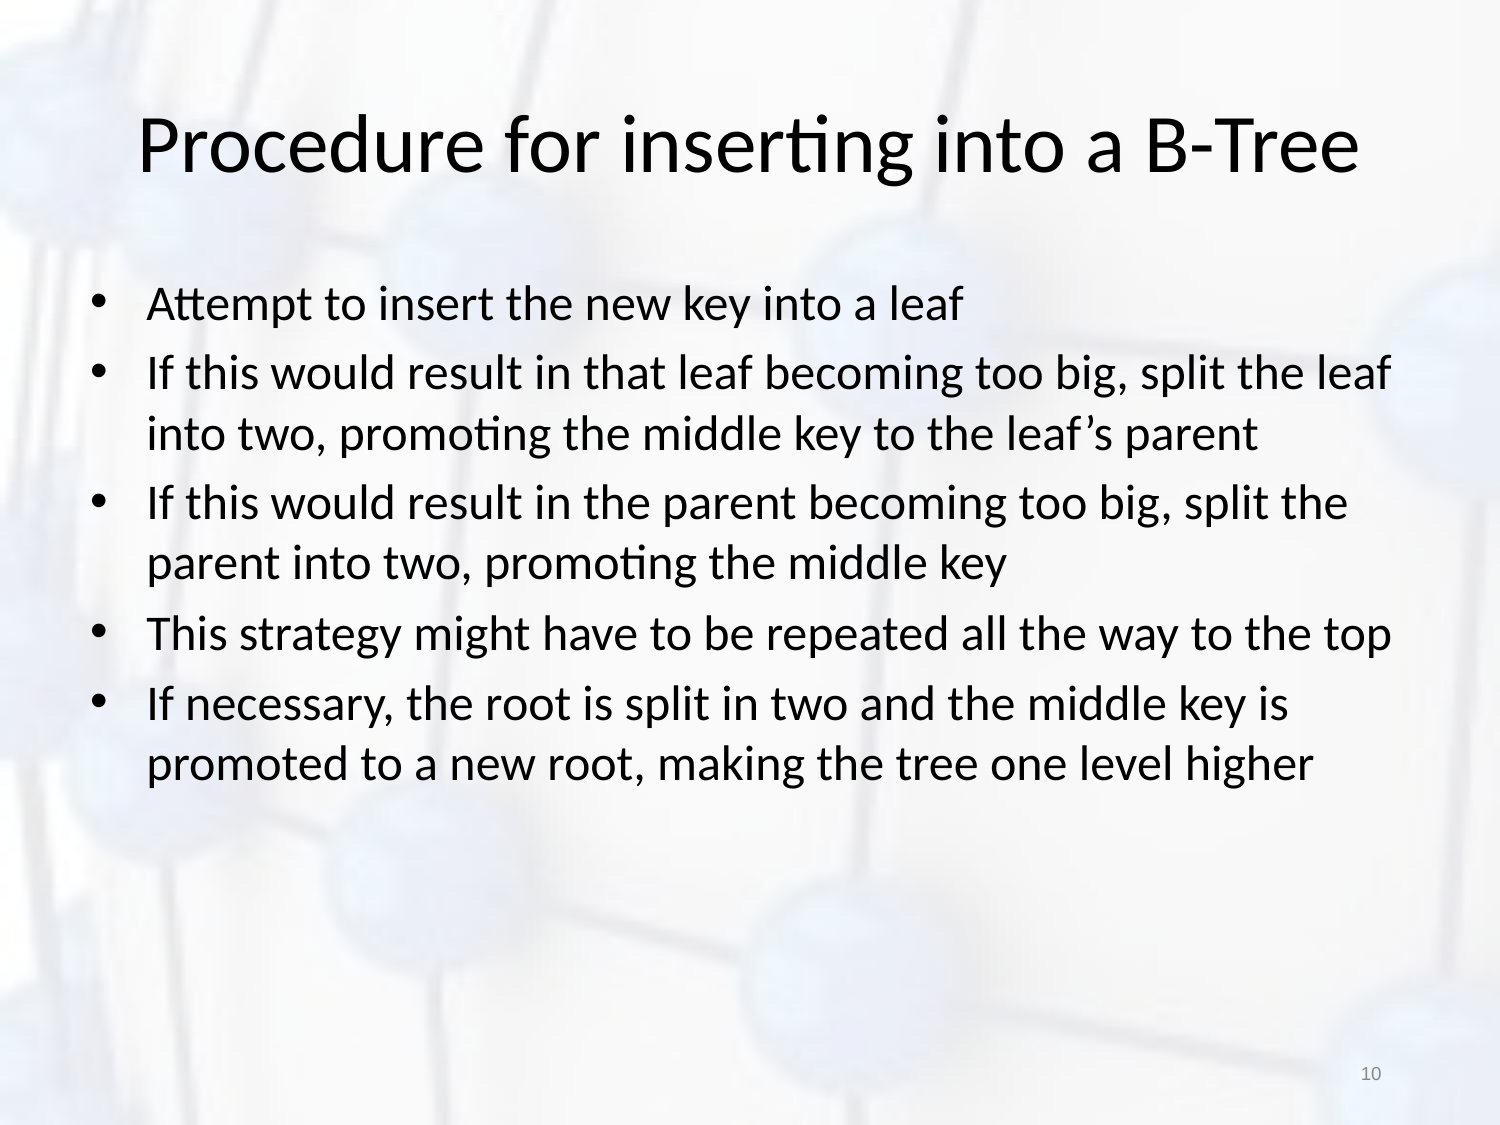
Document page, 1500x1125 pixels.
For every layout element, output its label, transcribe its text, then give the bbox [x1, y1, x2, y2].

text_box [1059, 1042, 1397, 1103]
picture [0, 0, 1500, 1125]
list Attempt to insert the new key into a leaf If this would result in that leaf becoming too big, split the leaf into two, promoting the middle key to the leaf’s parent If this would result in the parent becoming too big, split the parent into two, promoting the middle key This strategy might have to be repeated all the way to the top If necessary, the root is split in two and the middle key is promoted to a new root, making the tree one level higher [75, 262, 1425, 1005]
title Procedure for inserting into a B-Tree [75, 45, 1425, 233]
